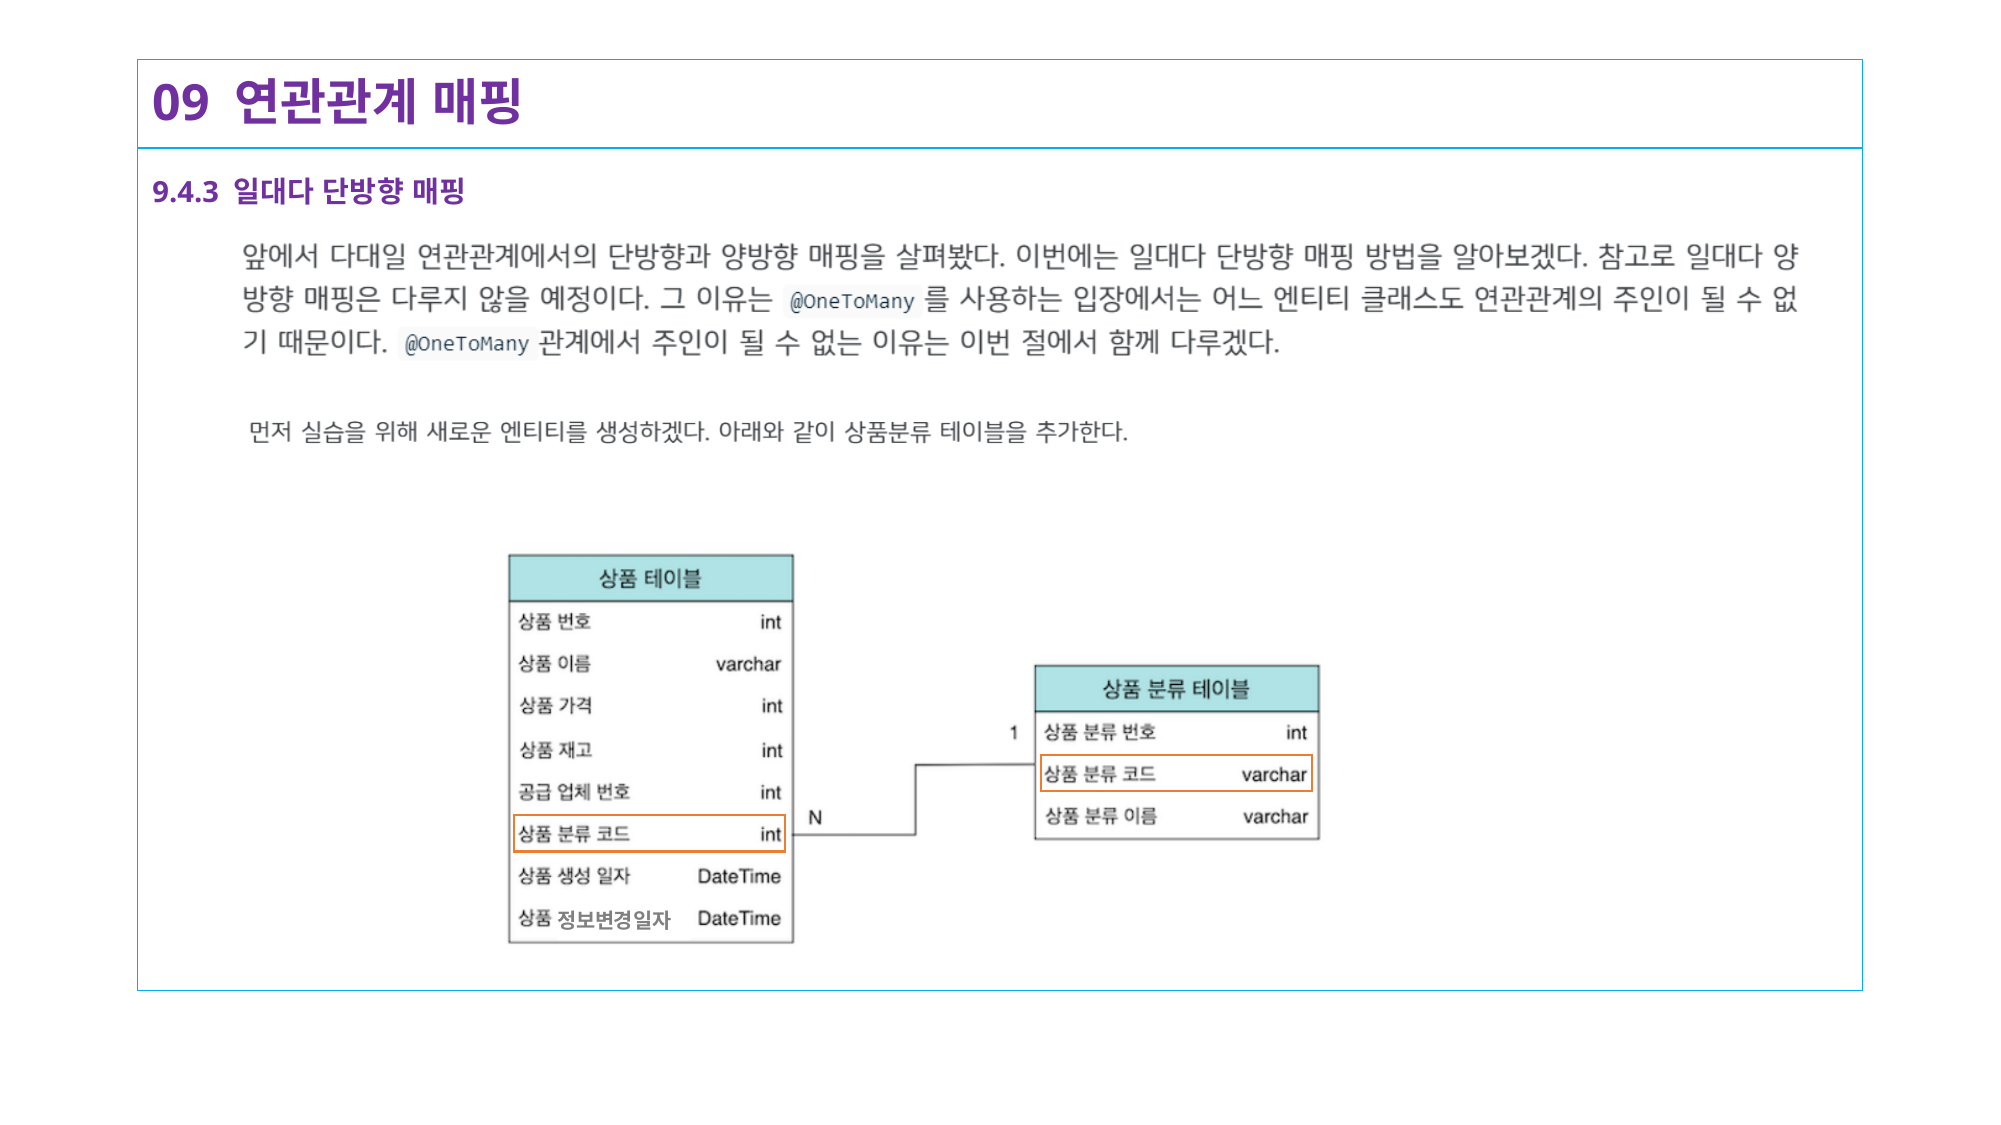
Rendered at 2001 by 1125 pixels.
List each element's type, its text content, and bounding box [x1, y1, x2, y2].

picture [231, 397, 1352, 972]
title 09 연관관계 매핑 [137, 59, 1863, 148]
picture [231, 226, 1818, 378]
list 9.4.3 일대다 단방향 매핑 [137, 148, 1863, 991]
